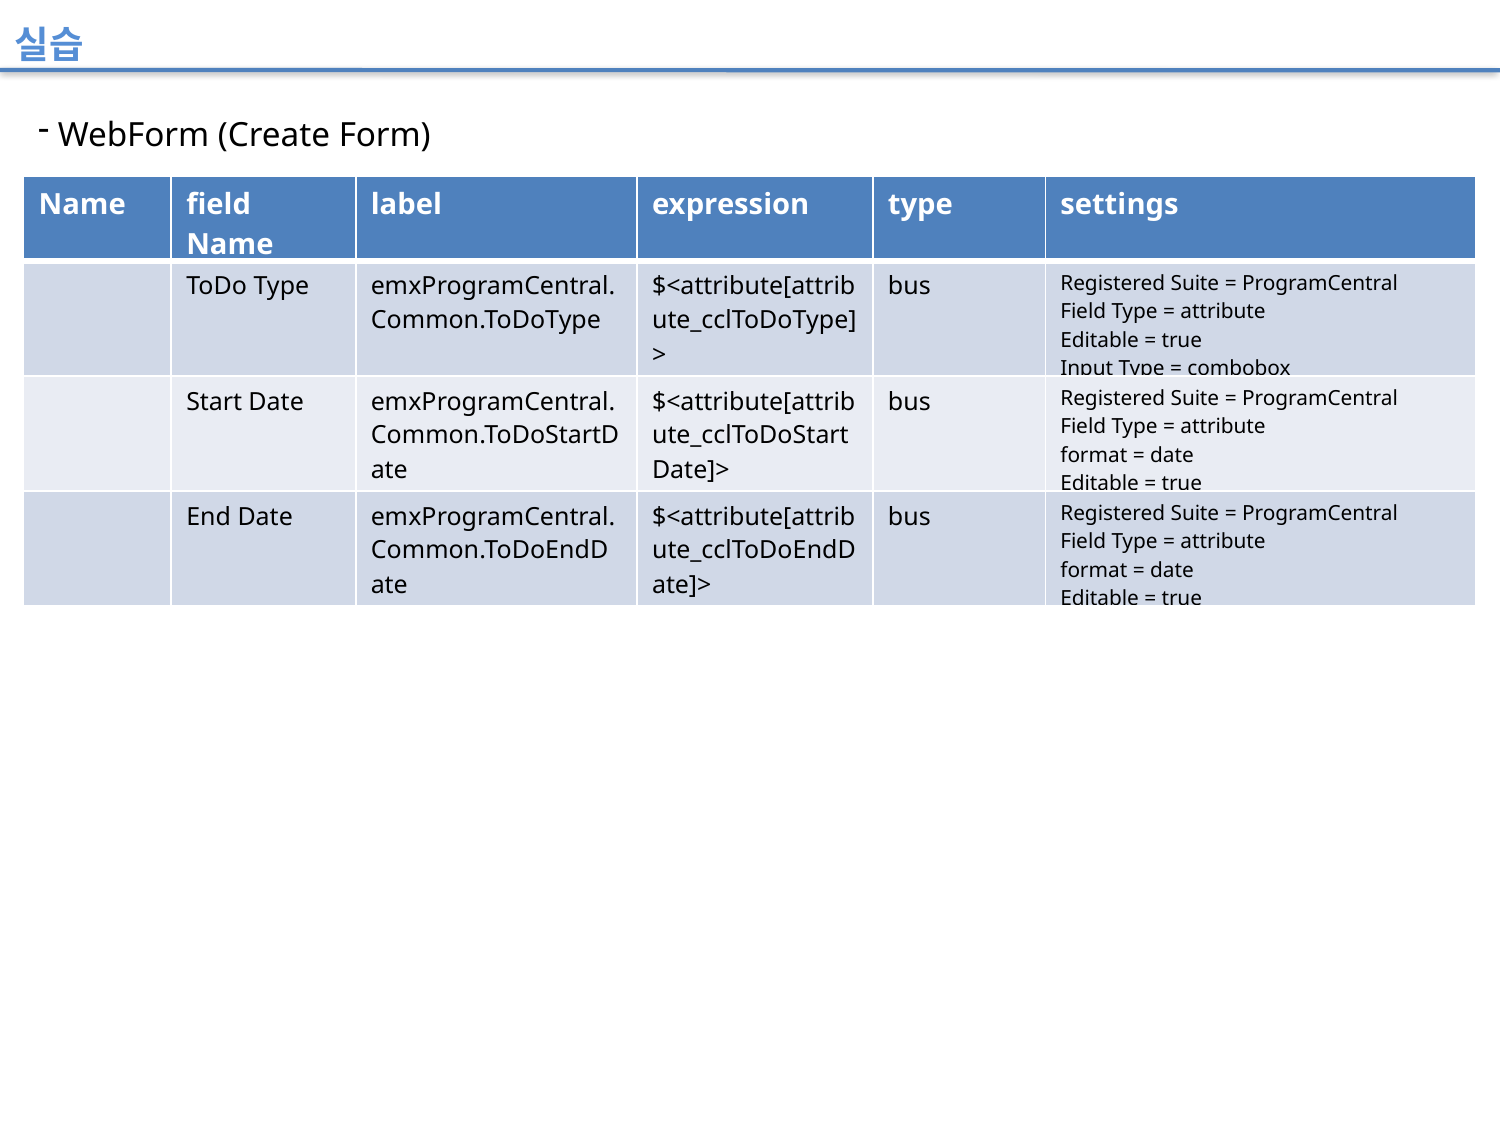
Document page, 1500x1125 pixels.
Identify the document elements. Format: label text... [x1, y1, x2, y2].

table_cell [24, 264, 170, 375]
table_cell End Date [172, 492, 355, 605]
table_cell emxProgramCentral.Common.ToDoEndDate [357, 492, 636, 605]
table_header Name [24, 177, 170, 258]
text_box 실습 [0, 13, 1090, 69]
table_header label [357, 177, 636, 258]
table_header type [874, 177, 1045, 258]
table_header settings [1046, 177, 1475, 258]
table_cell bus [874, 264, 1045, 375]
table_cell Registered Suite = ProgramCentral Field Type = attribute format = date Editable = true [1046, 377, 1475, 490]
table_header field Name [172, 177, 355, 258]
table_cell ToDo Type [172, 264, 355, 375]
table_cell [24, 377, 170, 490]
table_cell bus [874, 492, 1045, 605]
table_header expression [638, 177, 872, 258]
table_cell emxProgramCentral.Common.ToDoStartDate [357, 377, 636, 490]
text_box WebForm (Create Form) [23, 105, 903, 175]
table_cell Start Date [172, 377, 355, 490]
table_cell [24, 492, 170, 605]
table_cell emxProgramCentral.Common.ToDoType [357, 264, 636, 375]
table_cell $<attribute[attribute_cclToDoType]> [638, 264, 872, 375]
table_cell $<attribute[attribute_cclToDoStartDate]> [638, 377, 872, 490]
table_cell Registered Suite = ProgramCentral Field Type = attribute format = date Editable = true [1046, 492, 1475, 605]
table_cell $<attribute[attribute_cclToDoEndDate]> [638, 492, 872, 605]
table_cell Registered Suite = ProgramCentral Field Type = attribute Editable = true Input Type = combobox [1046, 264, 1475, 375]
table_cell bus [874, 377, 1045, 490]
